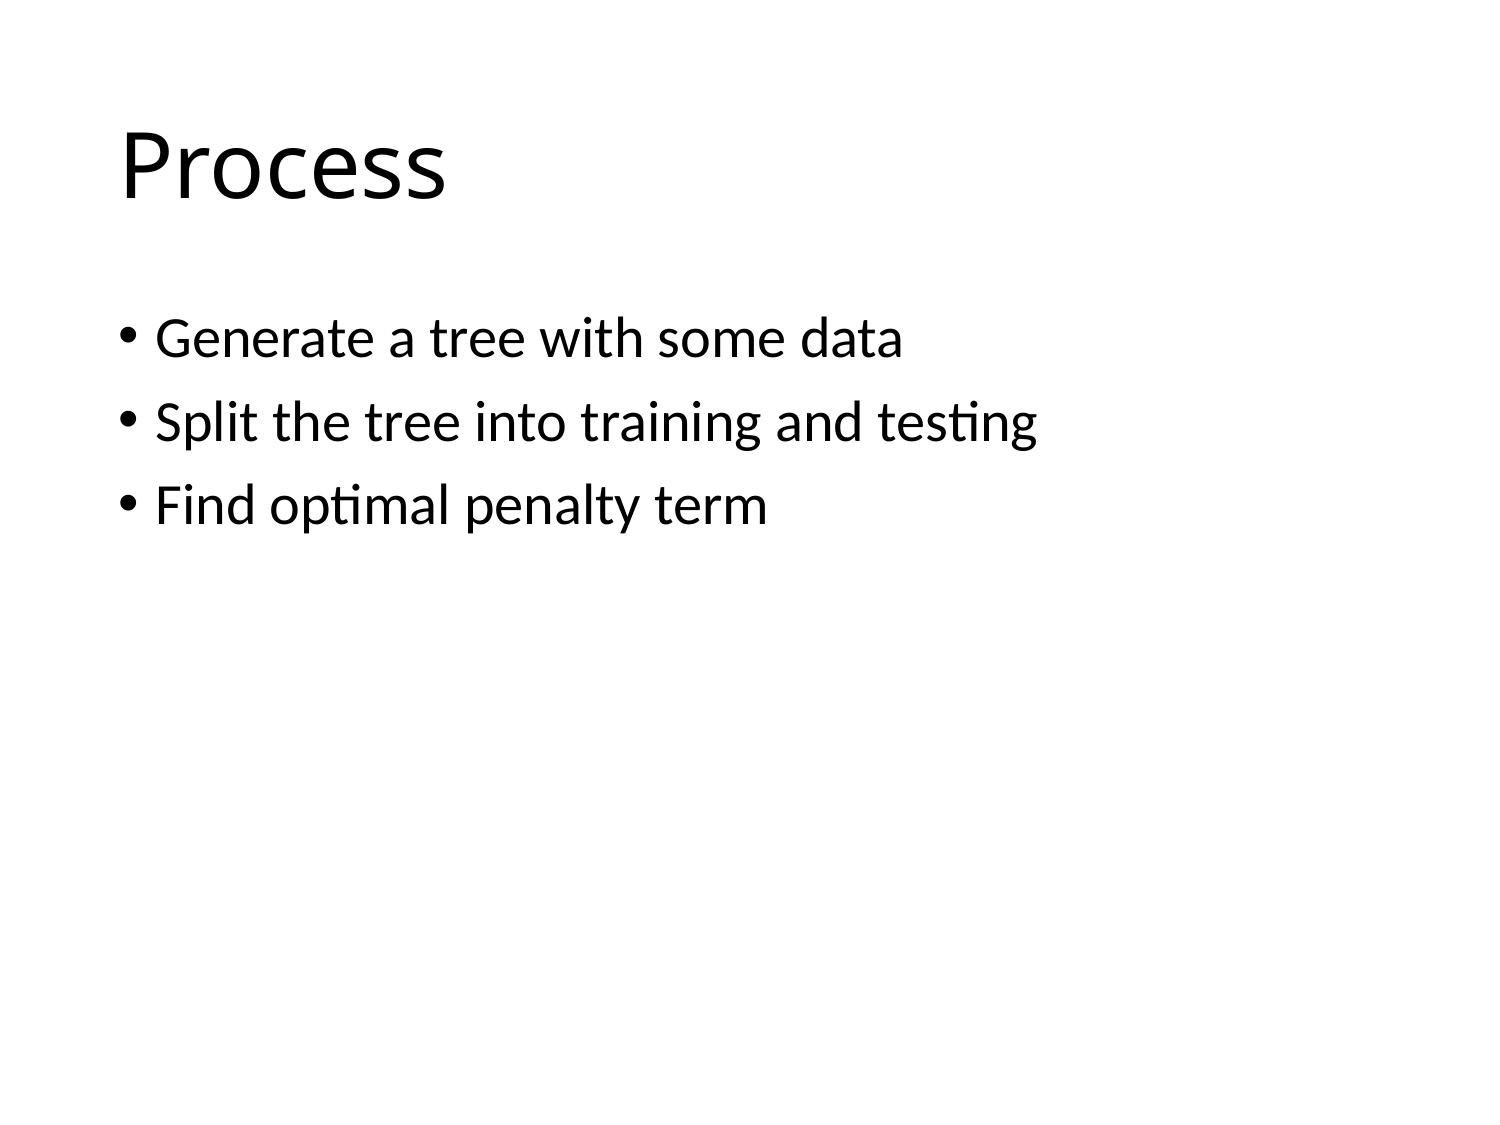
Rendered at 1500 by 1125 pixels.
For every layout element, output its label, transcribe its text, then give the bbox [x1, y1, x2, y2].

list Generate a tree with some data Split the tree into training and testing Find optimal penalty term [103, 299, 1397, 1014]
title Process [103, 59, 1397, 278]
